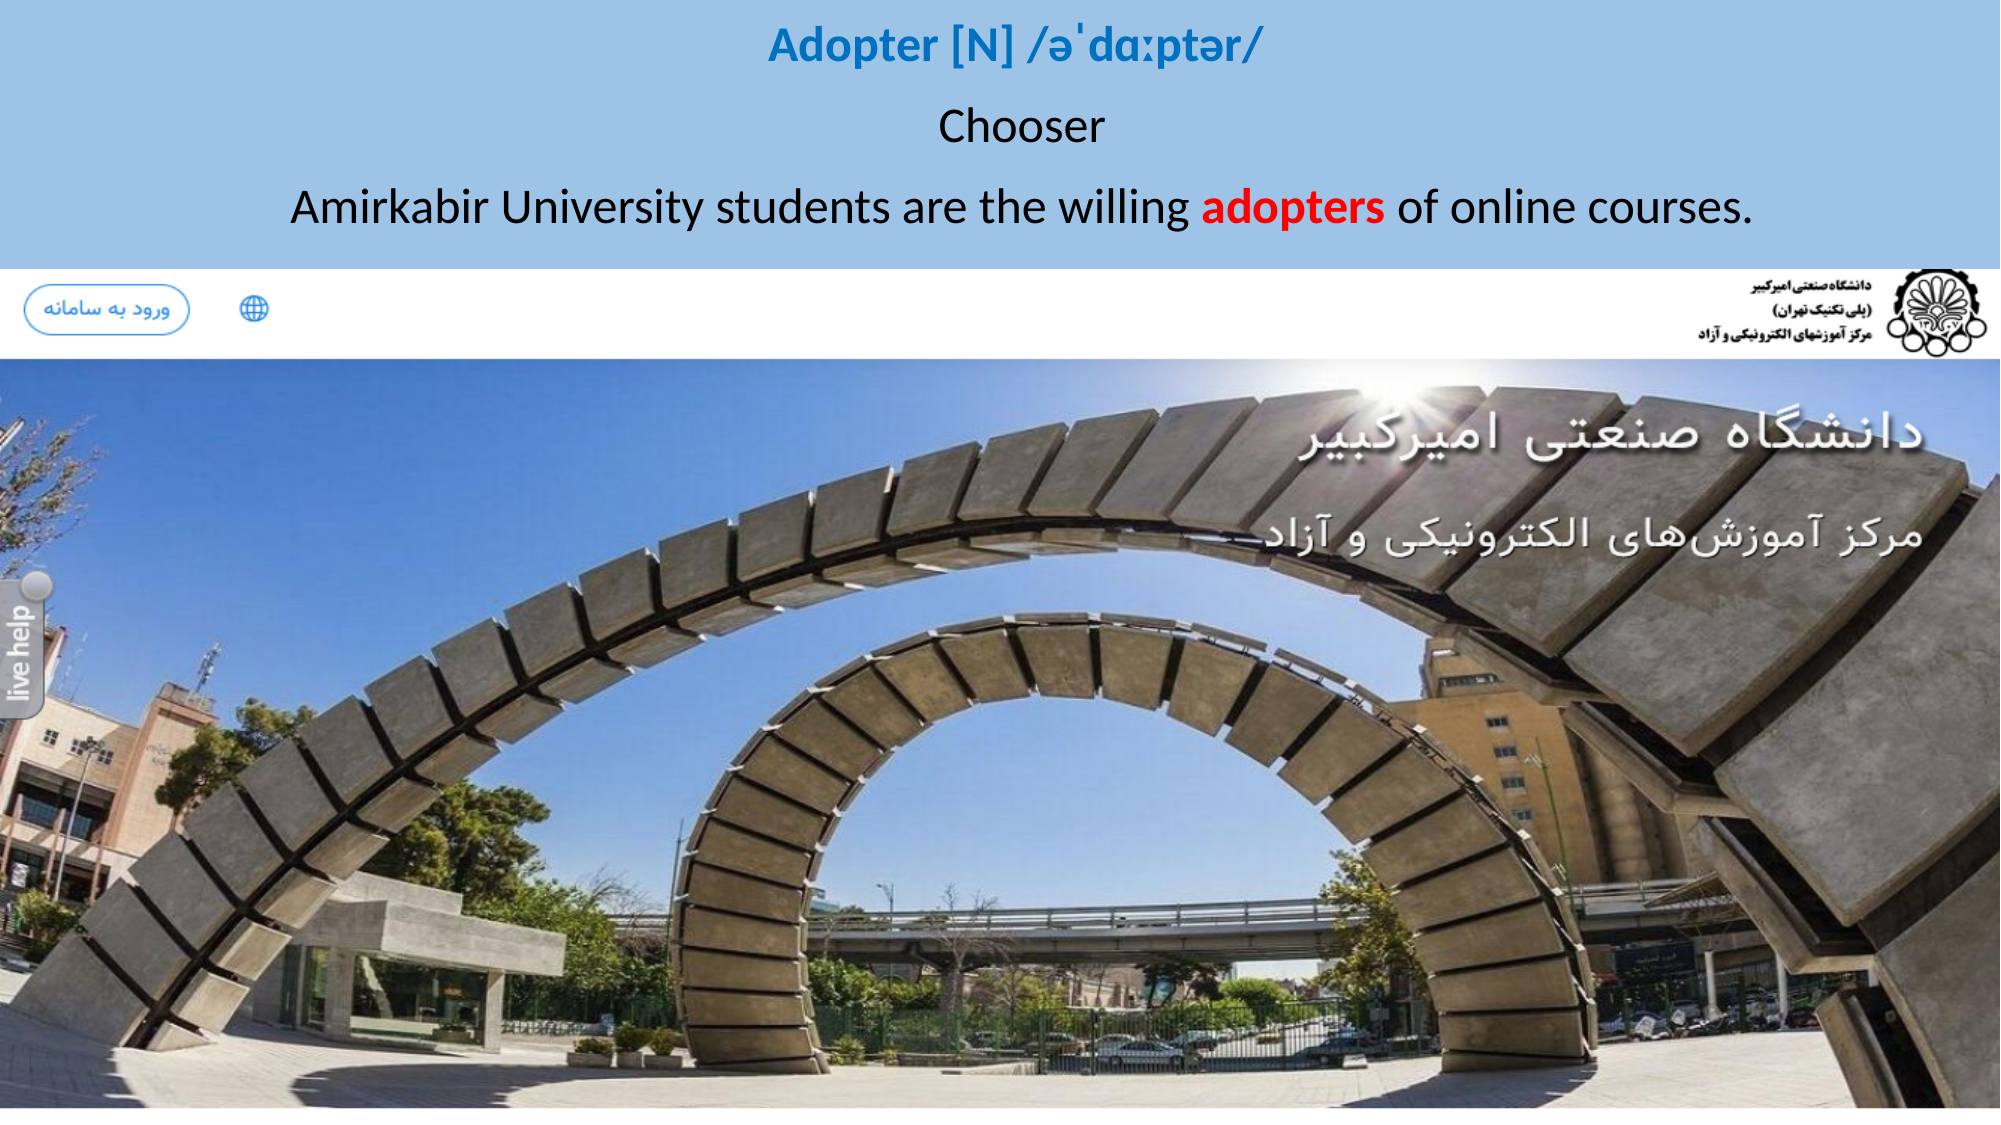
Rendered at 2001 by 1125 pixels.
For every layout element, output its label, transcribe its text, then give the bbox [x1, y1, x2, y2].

picture [0, 269, 2000, 1125]
text_box Adopter [N] /əˈdɑːptər/ Chooser Amirkabir University students are the willing adopters of online courses. [44, 0, 2000, 241]
